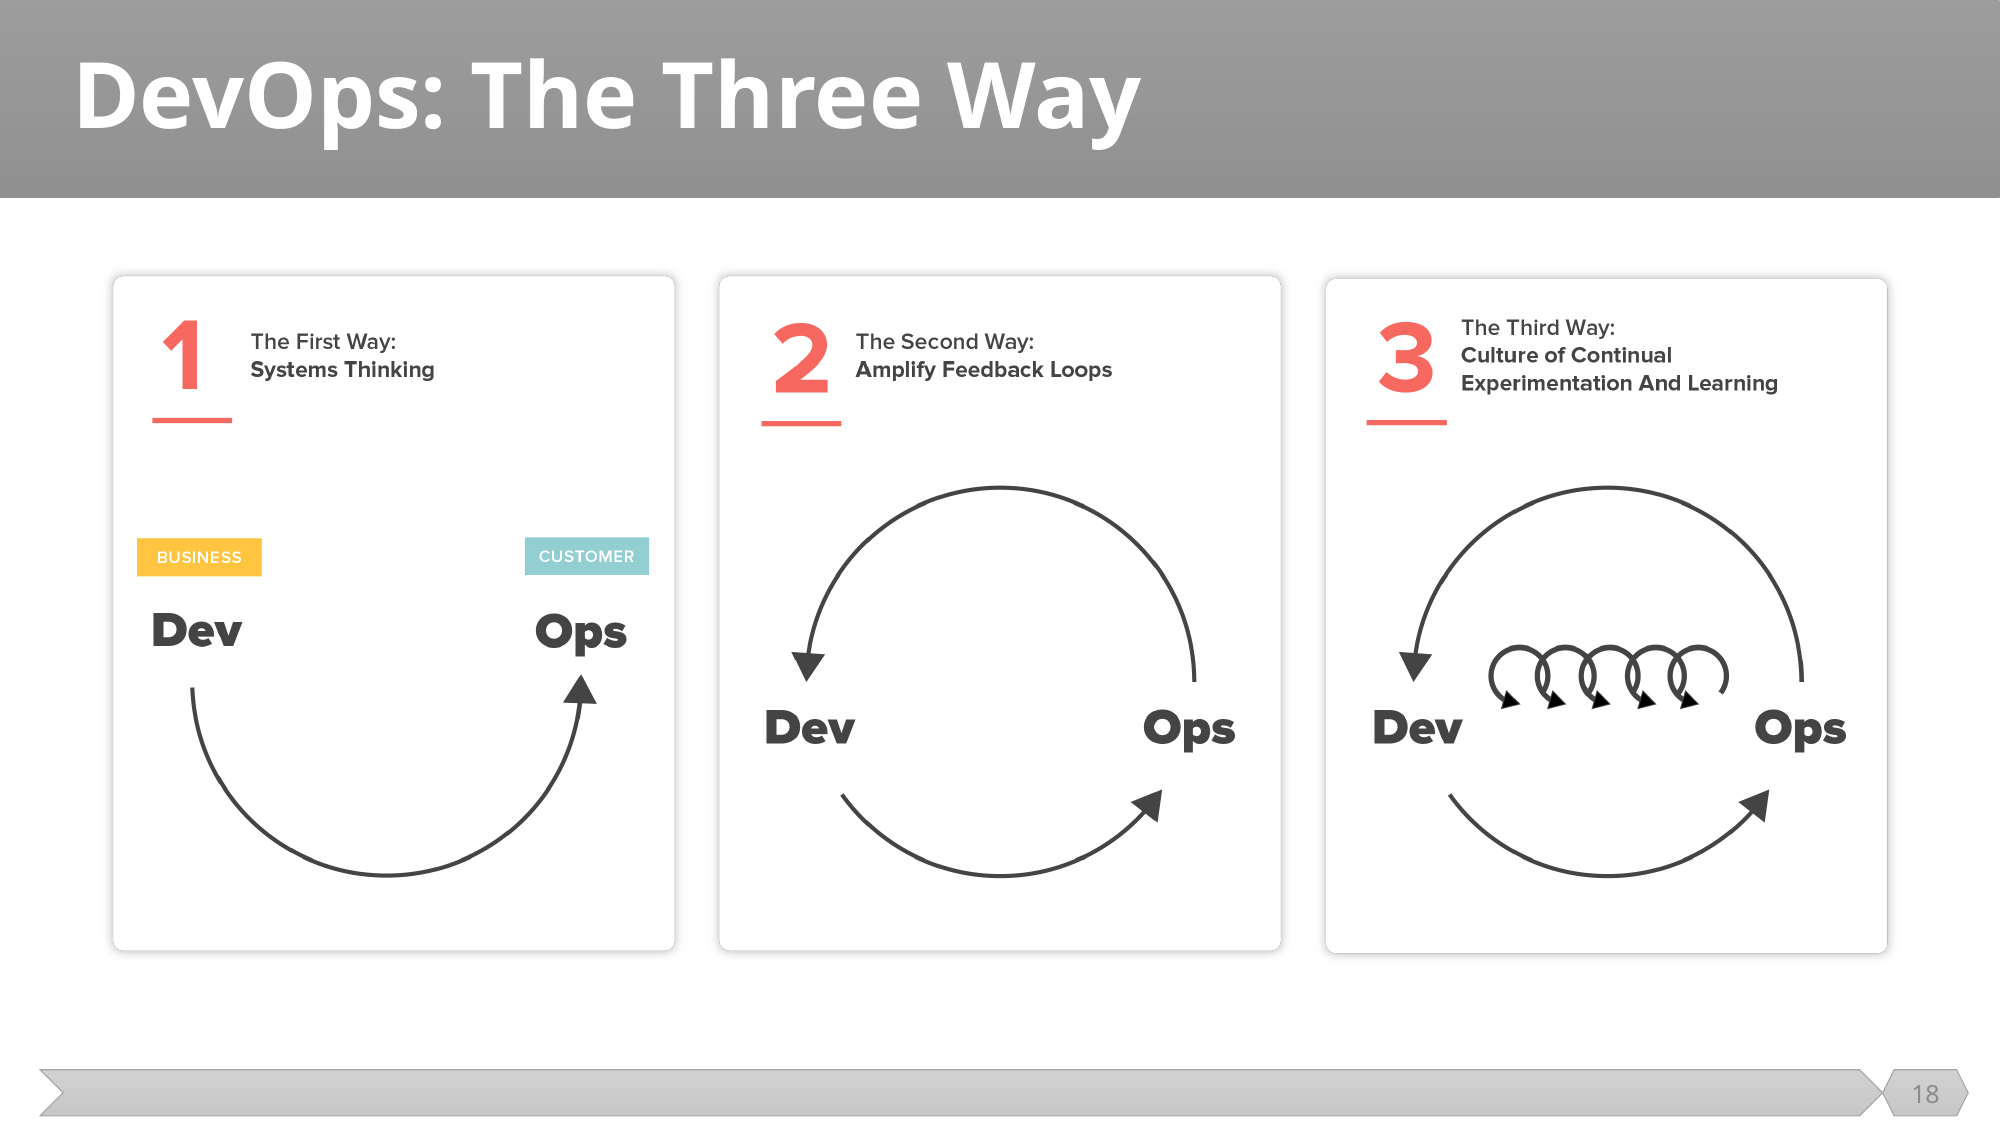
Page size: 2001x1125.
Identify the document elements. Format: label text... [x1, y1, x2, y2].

slide_number 18 [1882, 1065, 1969, 1125]
title DevOps: The Three Way [56, 0, 1969, 199]
picture [65, 228, 1930, 1012]
